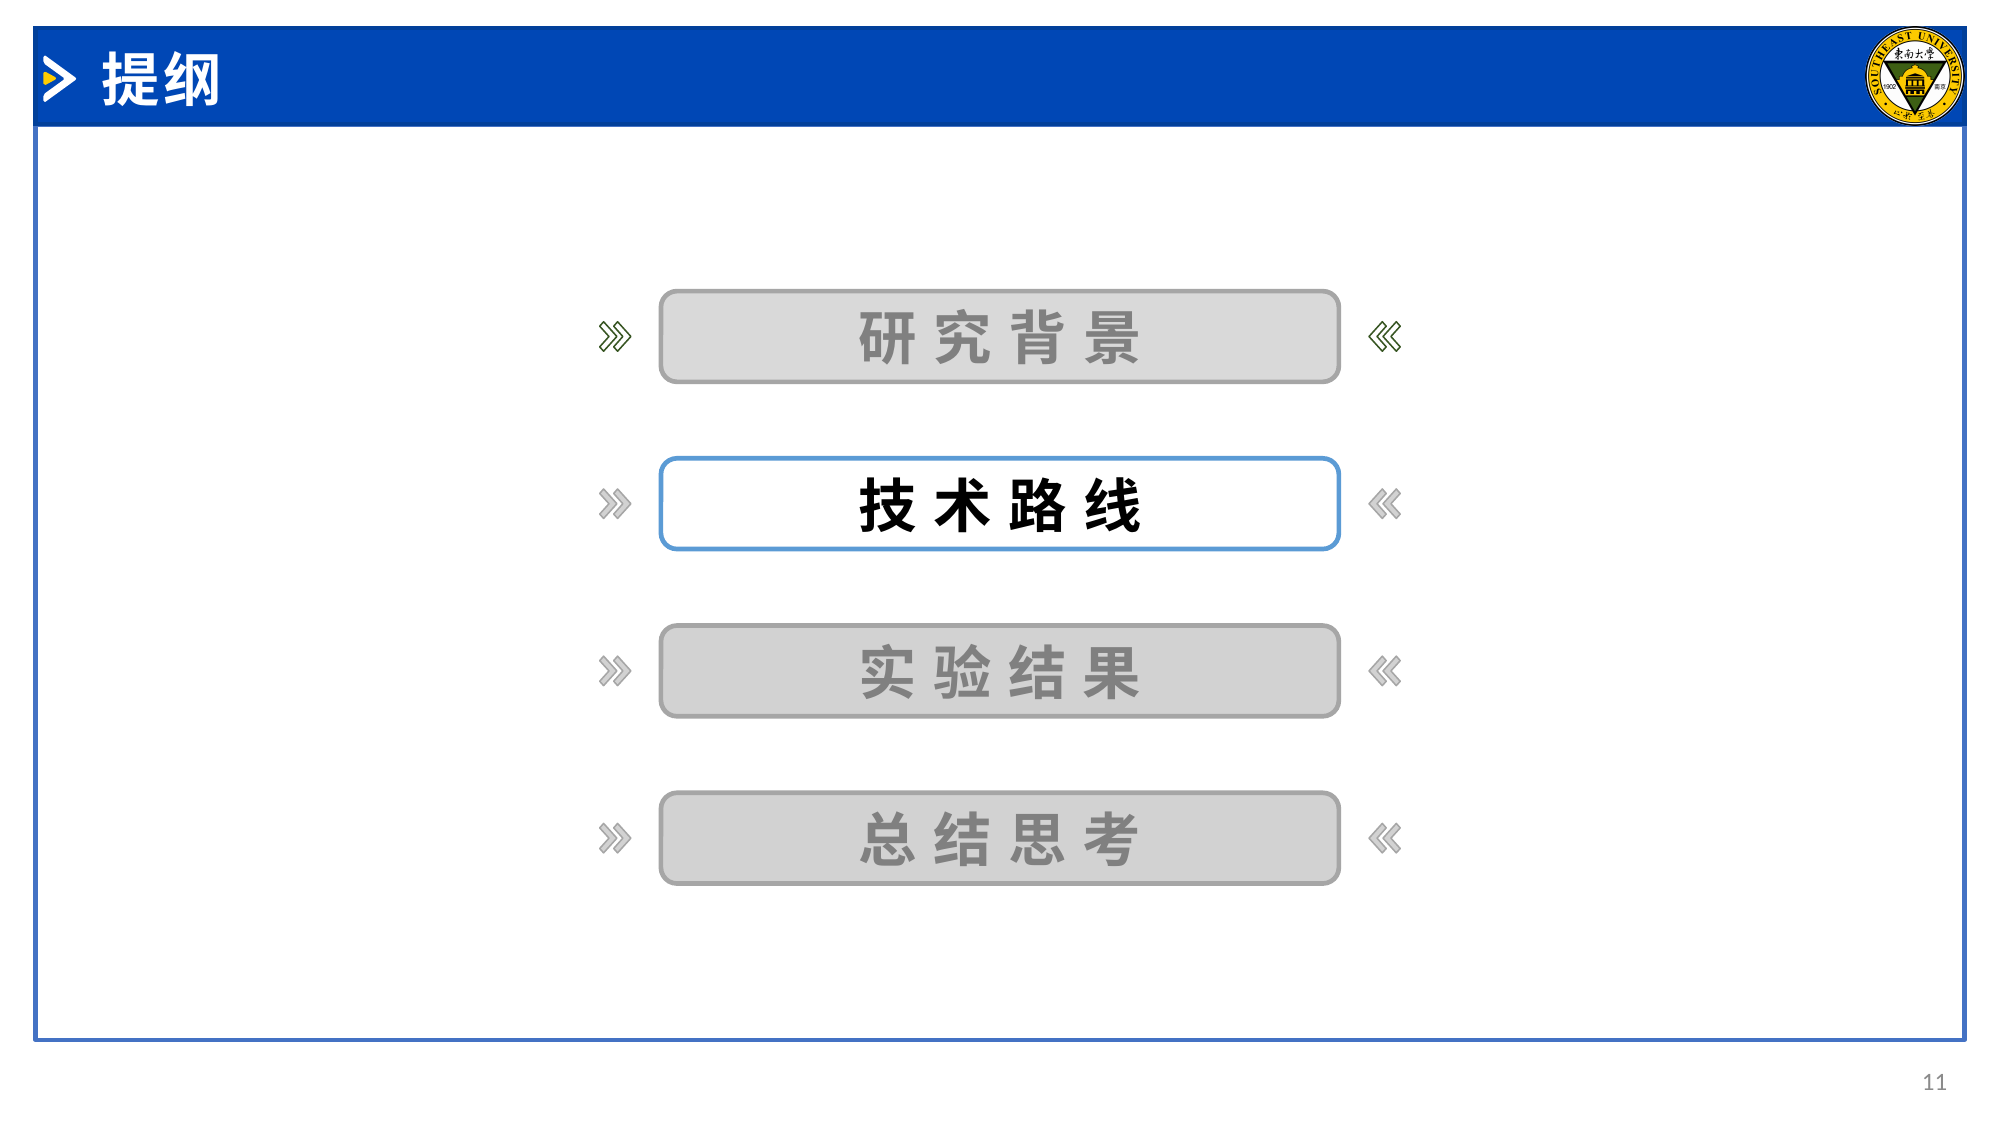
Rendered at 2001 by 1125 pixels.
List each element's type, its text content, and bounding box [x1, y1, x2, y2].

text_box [599, 291, 1401, 884]
title 提纲 [86, 35, 1743, 122]
slide_number 11 [1843, 1051, 1963, 1111]
picture [1865, 26, 1965, 126]
